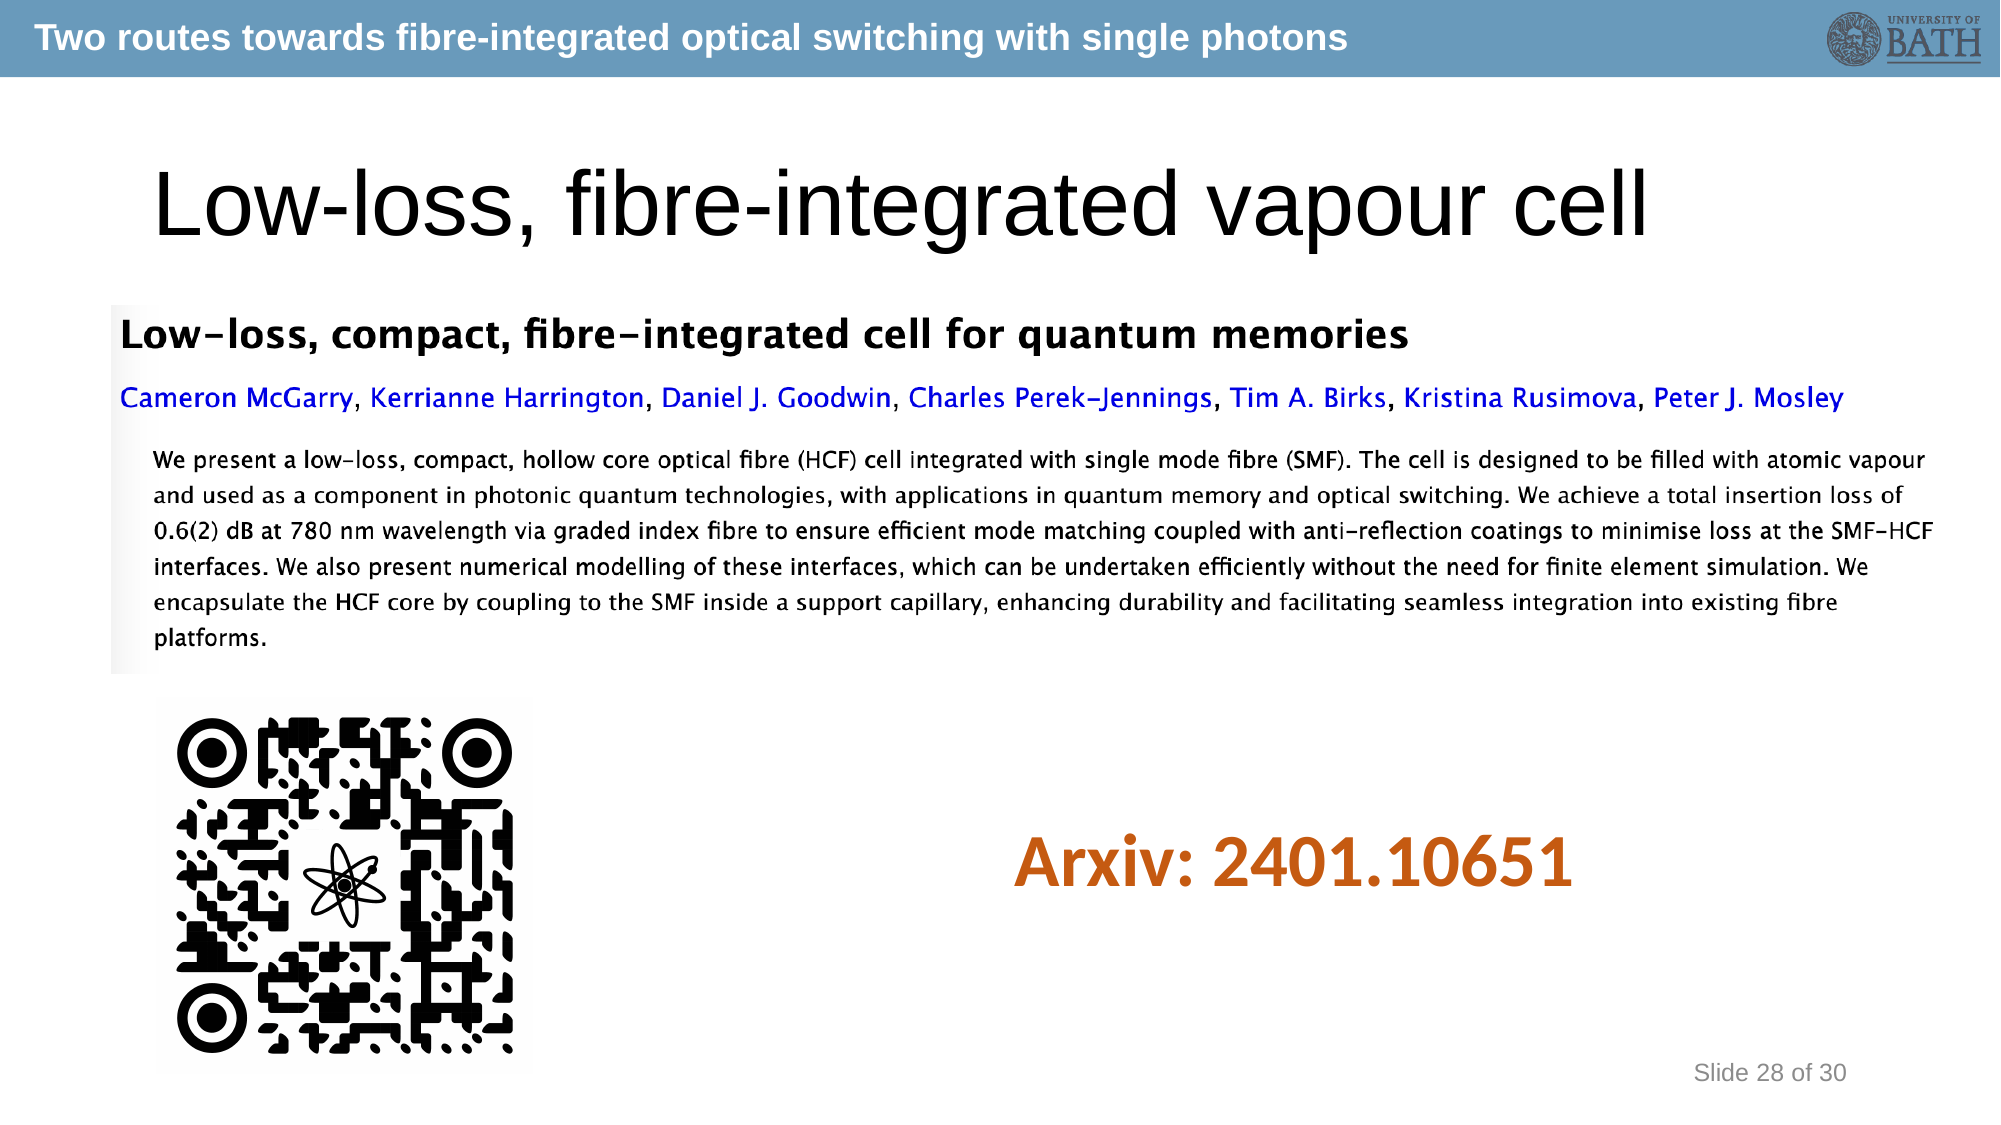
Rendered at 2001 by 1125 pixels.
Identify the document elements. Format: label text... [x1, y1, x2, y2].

title Low-loss, fibre-integrated vapour cell [137, 97, 1863, 305]
picture [1821, 6, 1981, 72]
text_box Arxiv: 2401.10651 [999, 804, 1602, 909]
picture [111, 305, 1975, 674]
picture [156, 697, 533, 1074]
